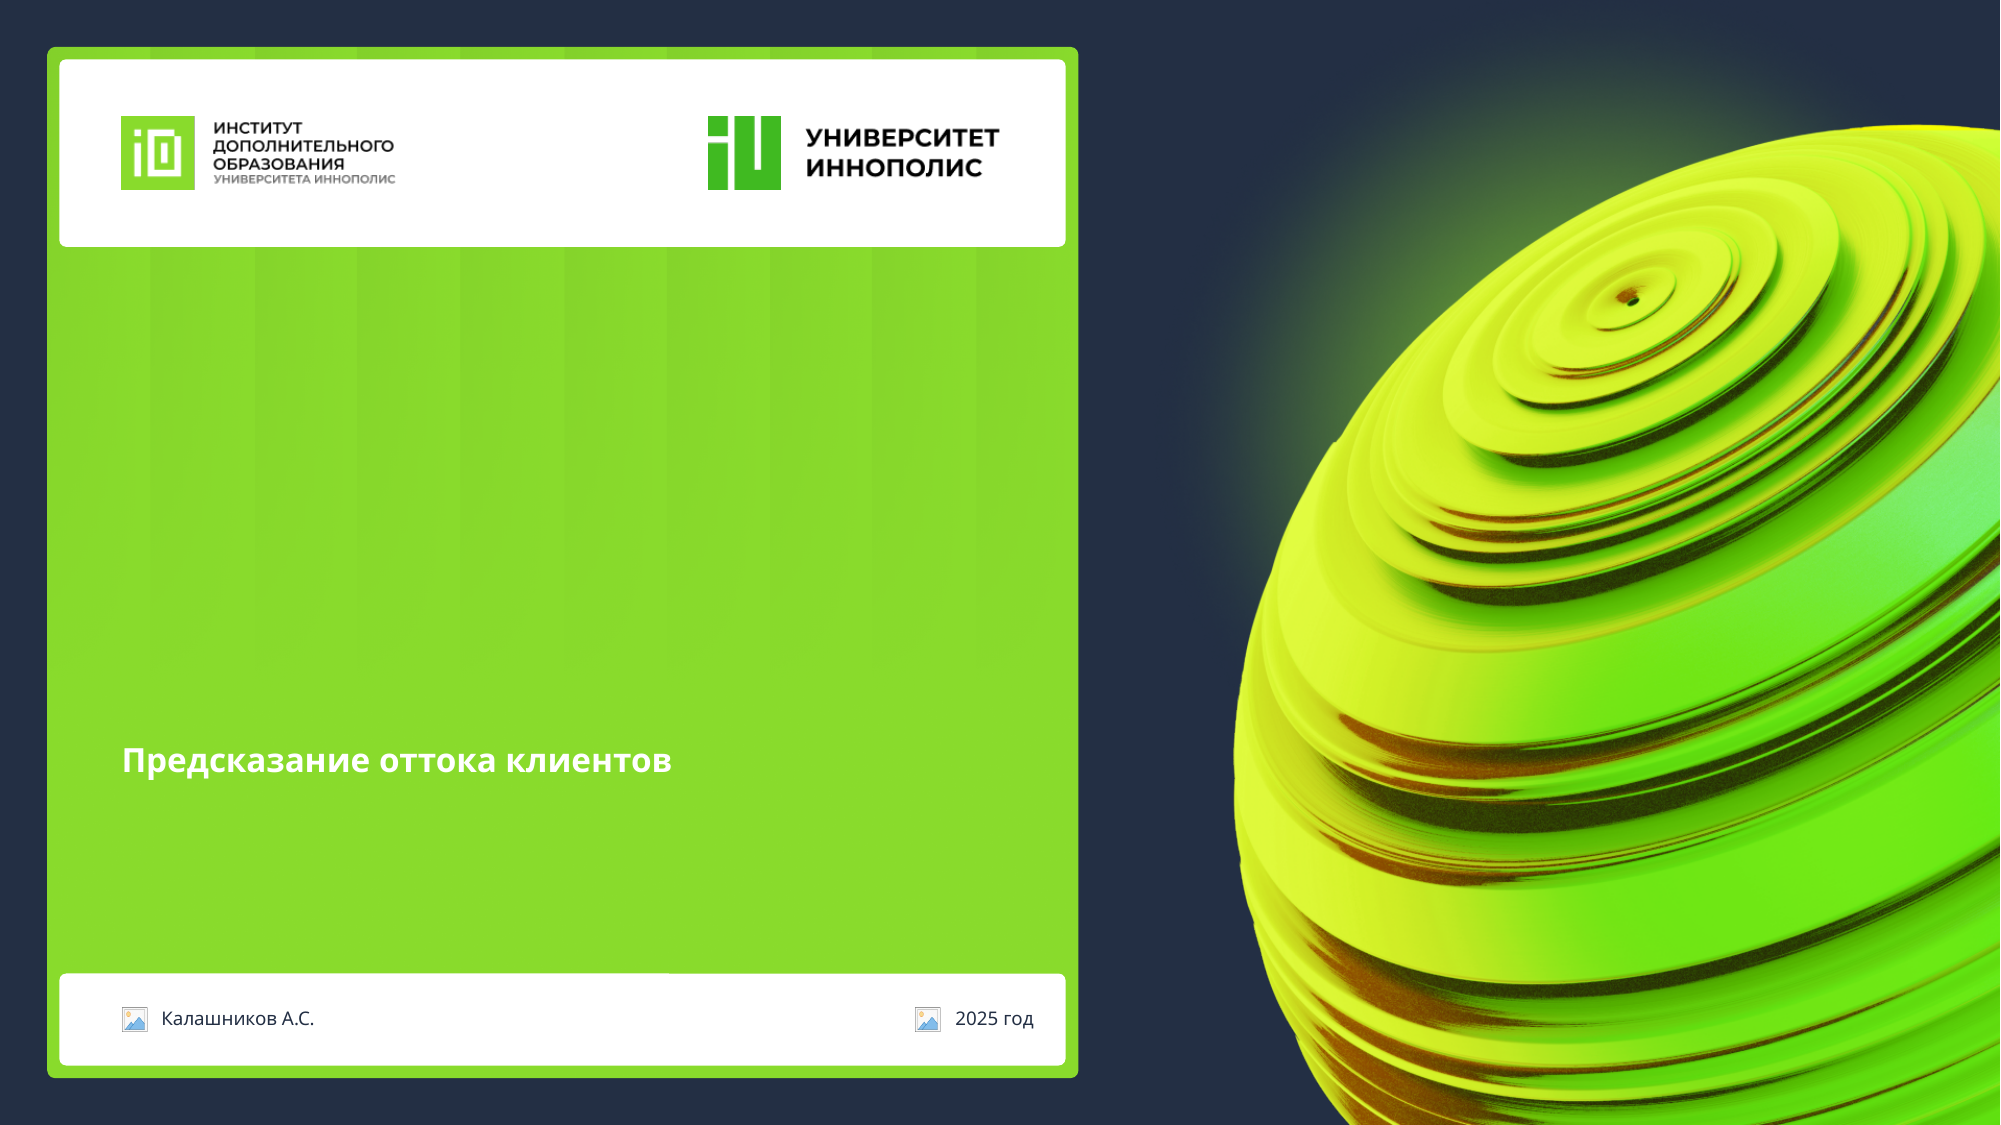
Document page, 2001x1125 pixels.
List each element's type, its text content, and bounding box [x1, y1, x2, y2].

list 2025 год [940, 995, 1065, 1044]
title Предсказание оттока клиентов [106, 395, 1000, 787]
picture [47, 0, 2000, 1125]
list Калашников А.С. [146, 995, 791, 1044]
